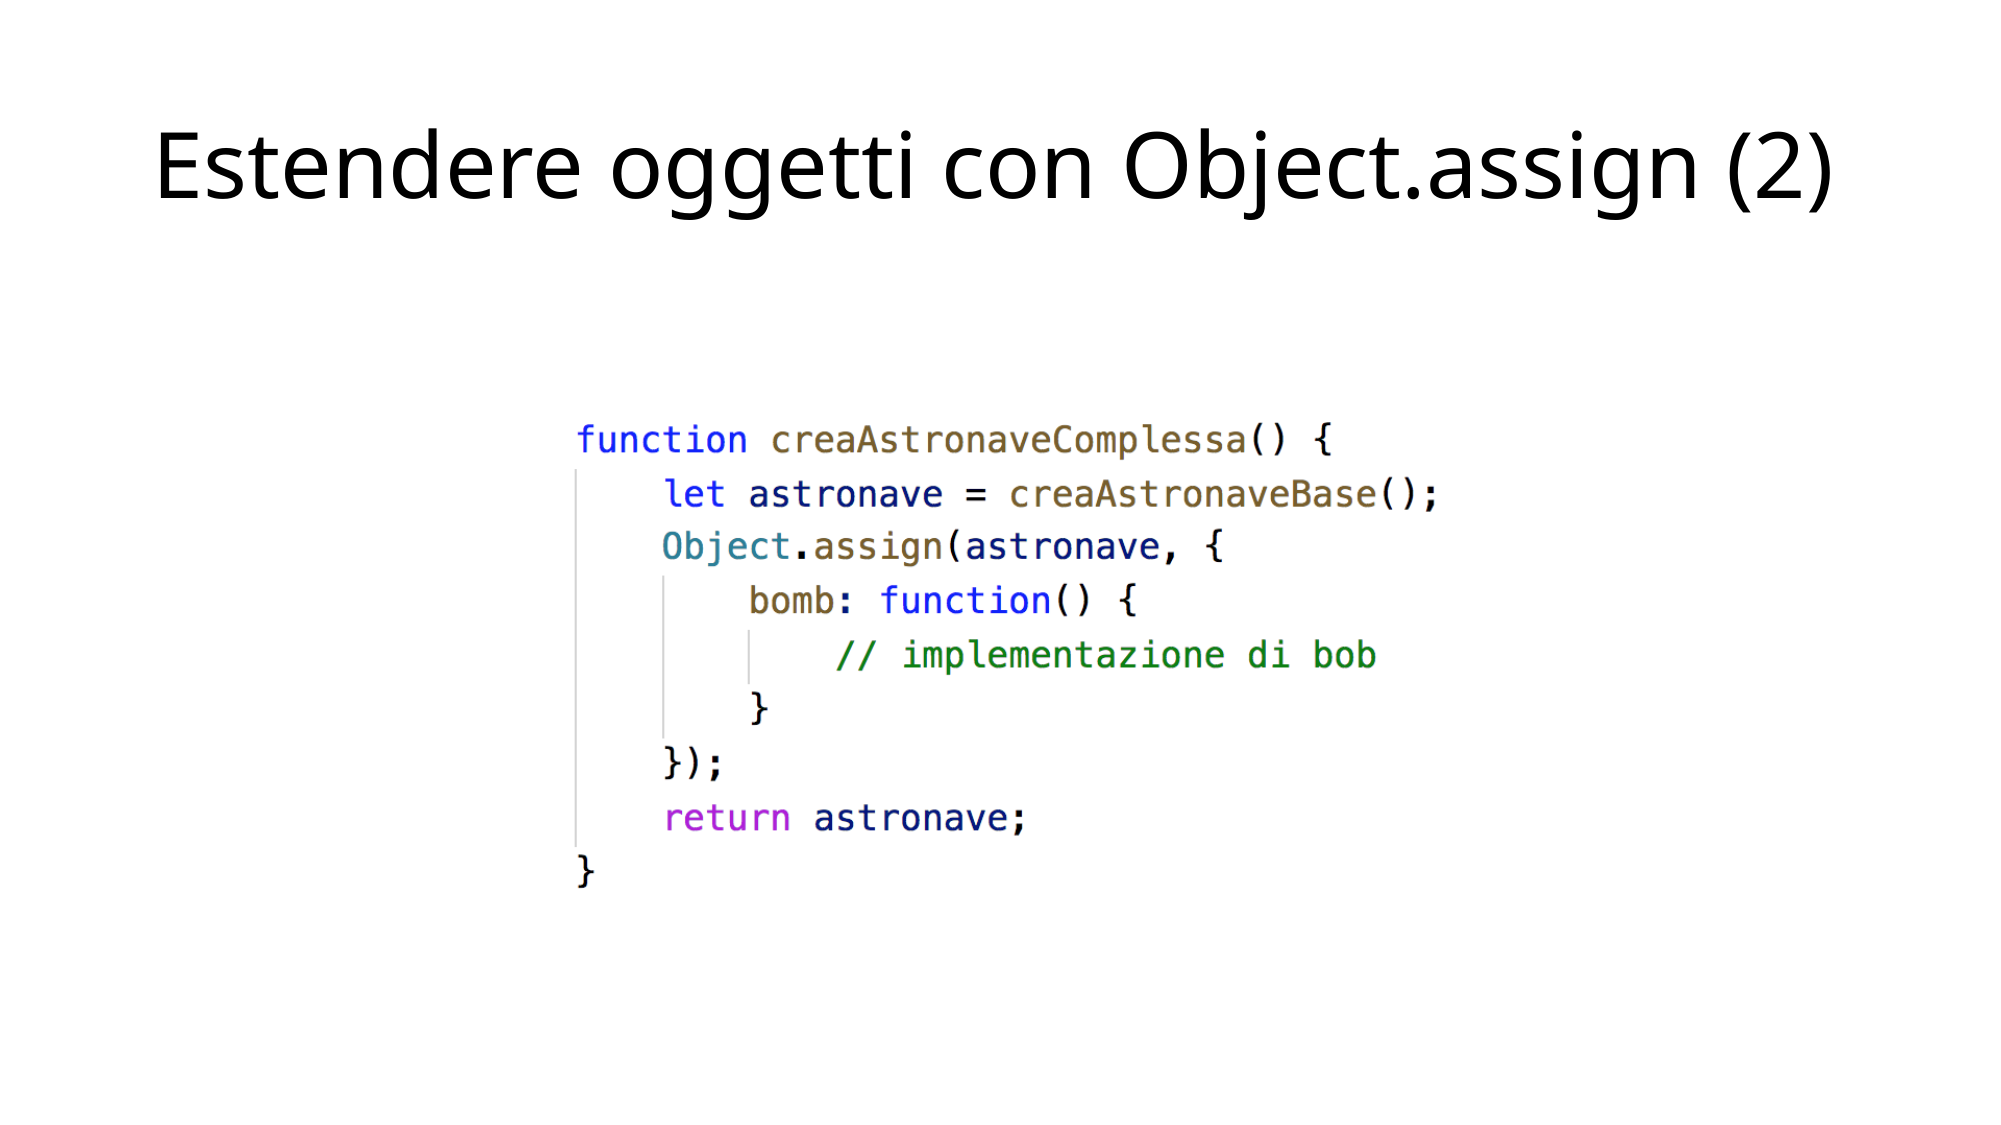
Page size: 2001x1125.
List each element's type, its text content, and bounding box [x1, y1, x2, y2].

title Estendere oggetti con Object.assign (2) [137, 59, 1863, 278]
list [533, 396, 1467, 916]
